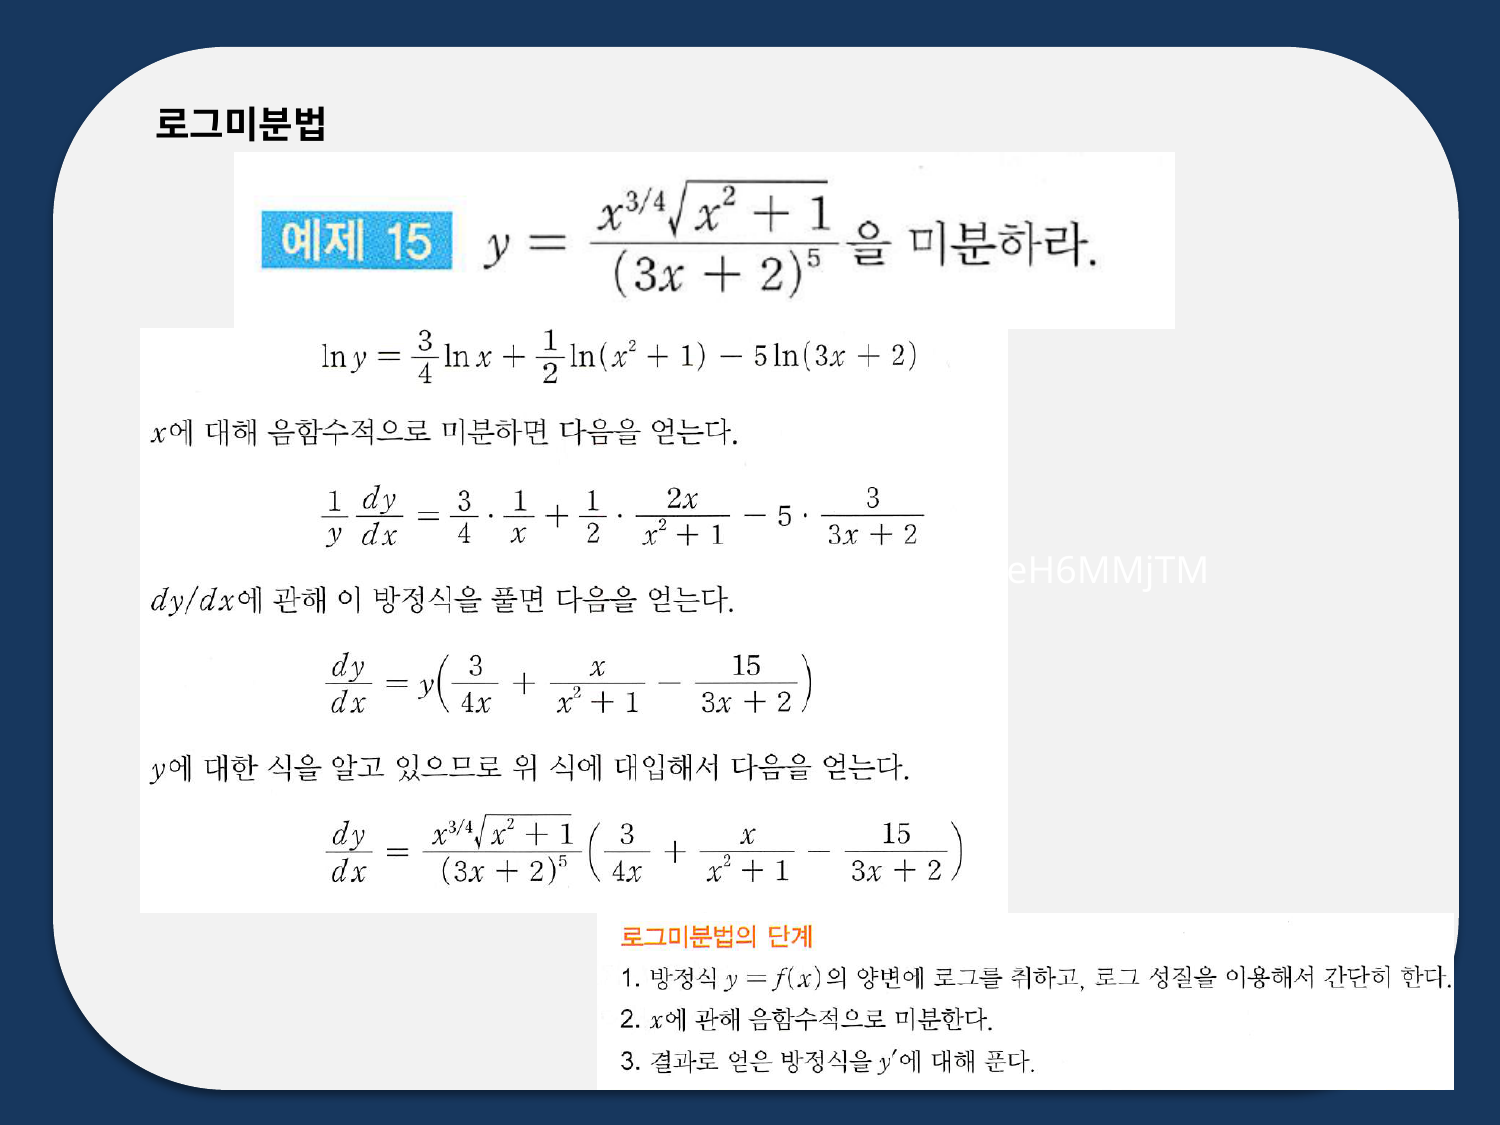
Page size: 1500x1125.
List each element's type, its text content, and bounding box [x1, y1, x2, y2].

text_box https://www.youtube.com/watch?v=FhHeH6MMjTM [50, 44, 1406, 1092]
picture [140, 152, 1454, 1091]
text_box https://www.youtube.com/watch?v=FhHeH6MMjTM [1012, 94, 1461, 948]
text_box 로그미분법 [140, 93, 1407, 154]
